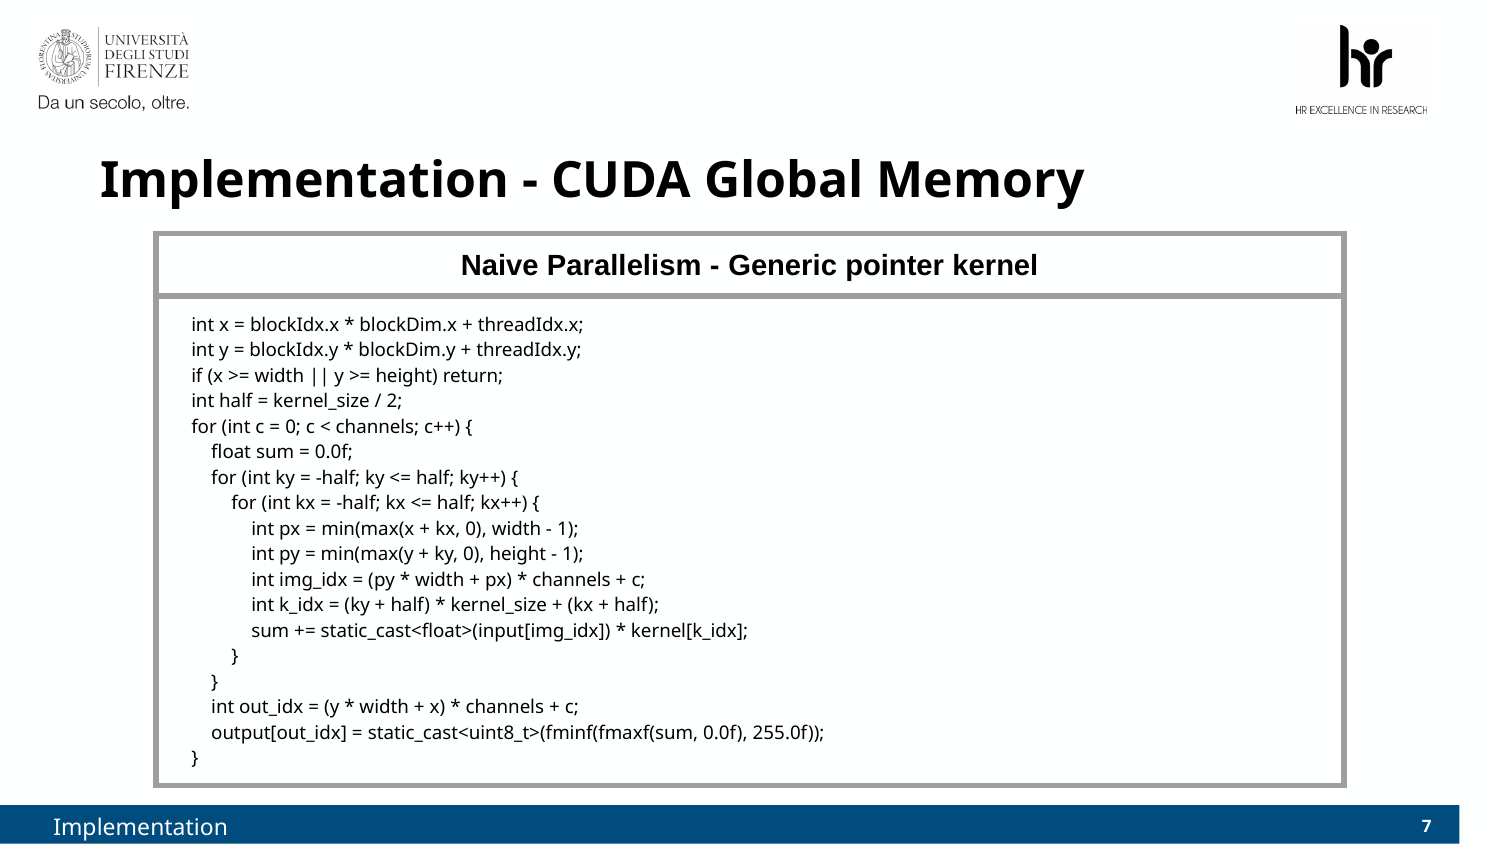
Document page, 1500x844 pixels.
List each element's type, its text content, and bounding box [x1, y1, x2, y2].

picture [1296, 25, 1427, 114]
picture [35, 24, 192, 112]
table_header Naive Parallelism - Generic pointer kernel [159, 236, 1341, 293]
title Implementation - CUDA Global Memory [85, 128, 1415, 234]
list Implementation [38, 808, 1284, 840]
table_cell int x = blockIdx.x * blockDim.x + threadIdx.x; int y = blockIdx.y * blockDim.y + threadIdx.y; if (x >= width || y >= height) return; int half = kernel_size / 2; for (int c = 0; c < channels; c++) { float sum = 0.0f; for (int ky = -half; ky <= half; ky++) { for (int kx = -half; kx <= half; kx++) { int px = min(max(x + kx, 0), width - 1); int py = min(max(y + ky, 0), height - 1); int img_idx = (py * width + px) * channels + c; int k_idx = (ky + half) * kernel_size + (kx + half); sum += static_cast<float>(input[img_idx]) * kernel[k_idx]; } } int out_idx = (y * width + x) * channels + c; output[out_idx] = static_cast<uint8_t>(fminf(fmaxf(sum, 0.0f), 255.0f)); } [159, 299, 1341, 783]
